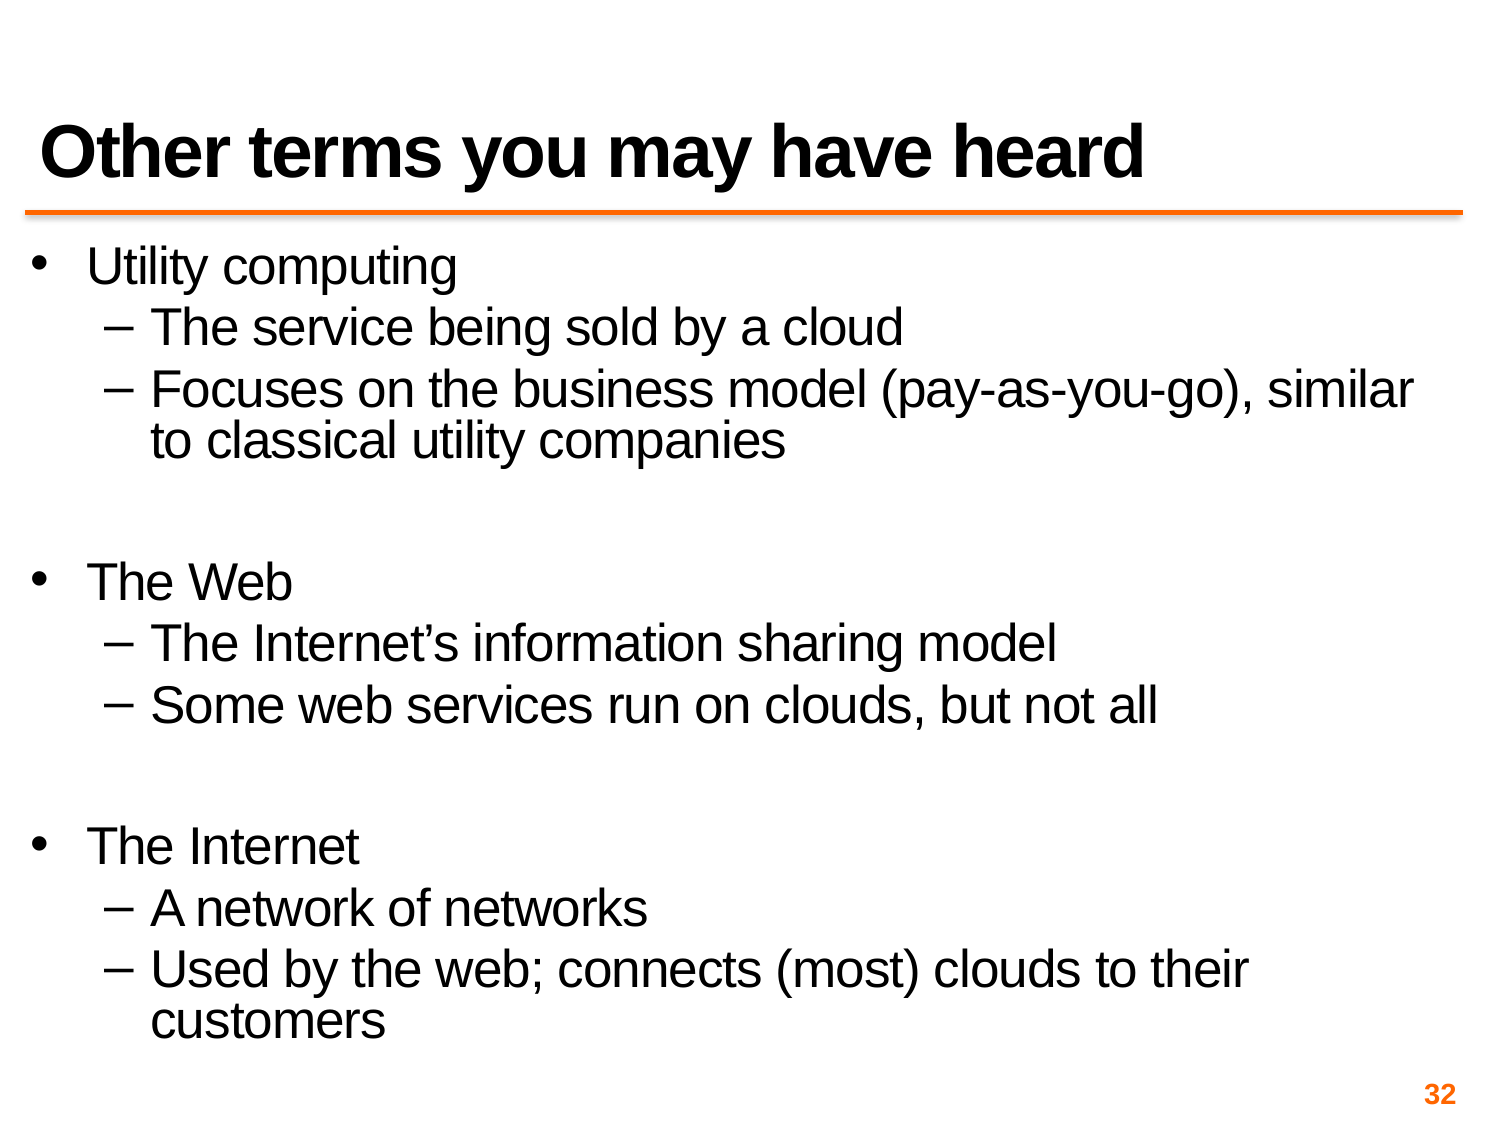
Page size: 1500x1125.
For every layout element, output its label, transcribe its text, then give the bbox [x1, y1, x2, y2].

title Other terms you may have heard [24, 24, 1463, 201]
slide_number 32 [1112, 1074, 1463, 1110]
list Utility computing The service being sold by a cloud Focuses on the business model (pay-as-you-go), similar to classical utility companies The Web The Internet’s information sharing model Some web services run on clouds, but not all The Internet A network of networks Used by the web; connects (most) clouds to their customers [24, 237, 1463, 1063]
